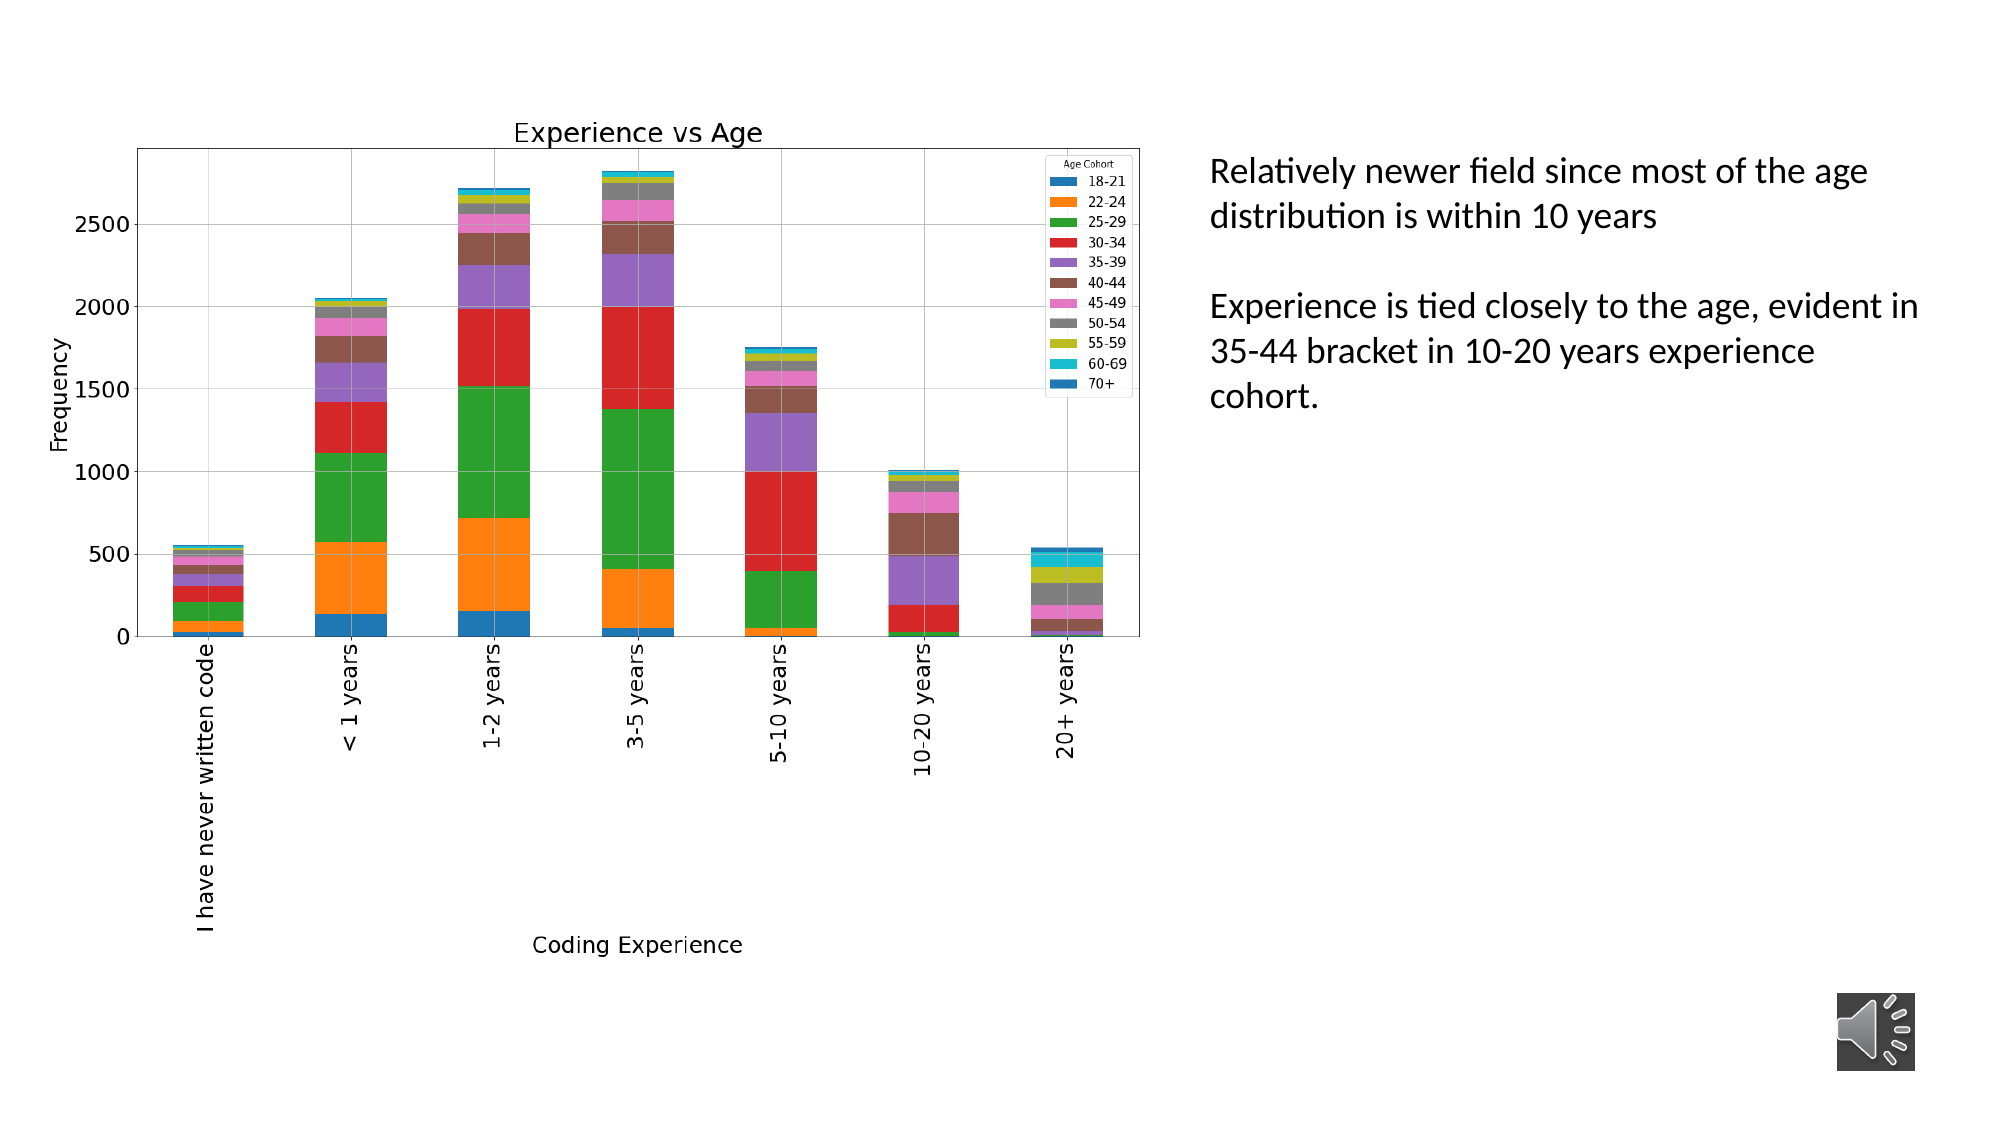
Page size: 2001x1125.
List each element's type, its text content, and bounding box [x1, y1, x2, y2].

text_box Relatively newer field since most of the age distribution is within 10 years Experience is tied closely to the age, evident in 35-44 bracket in 10-20 years experience cohort. [1195, 139, 1947, 424]
picture [1835, 992, 1916, 1073]
picture [41, 115, 1144, 963]
